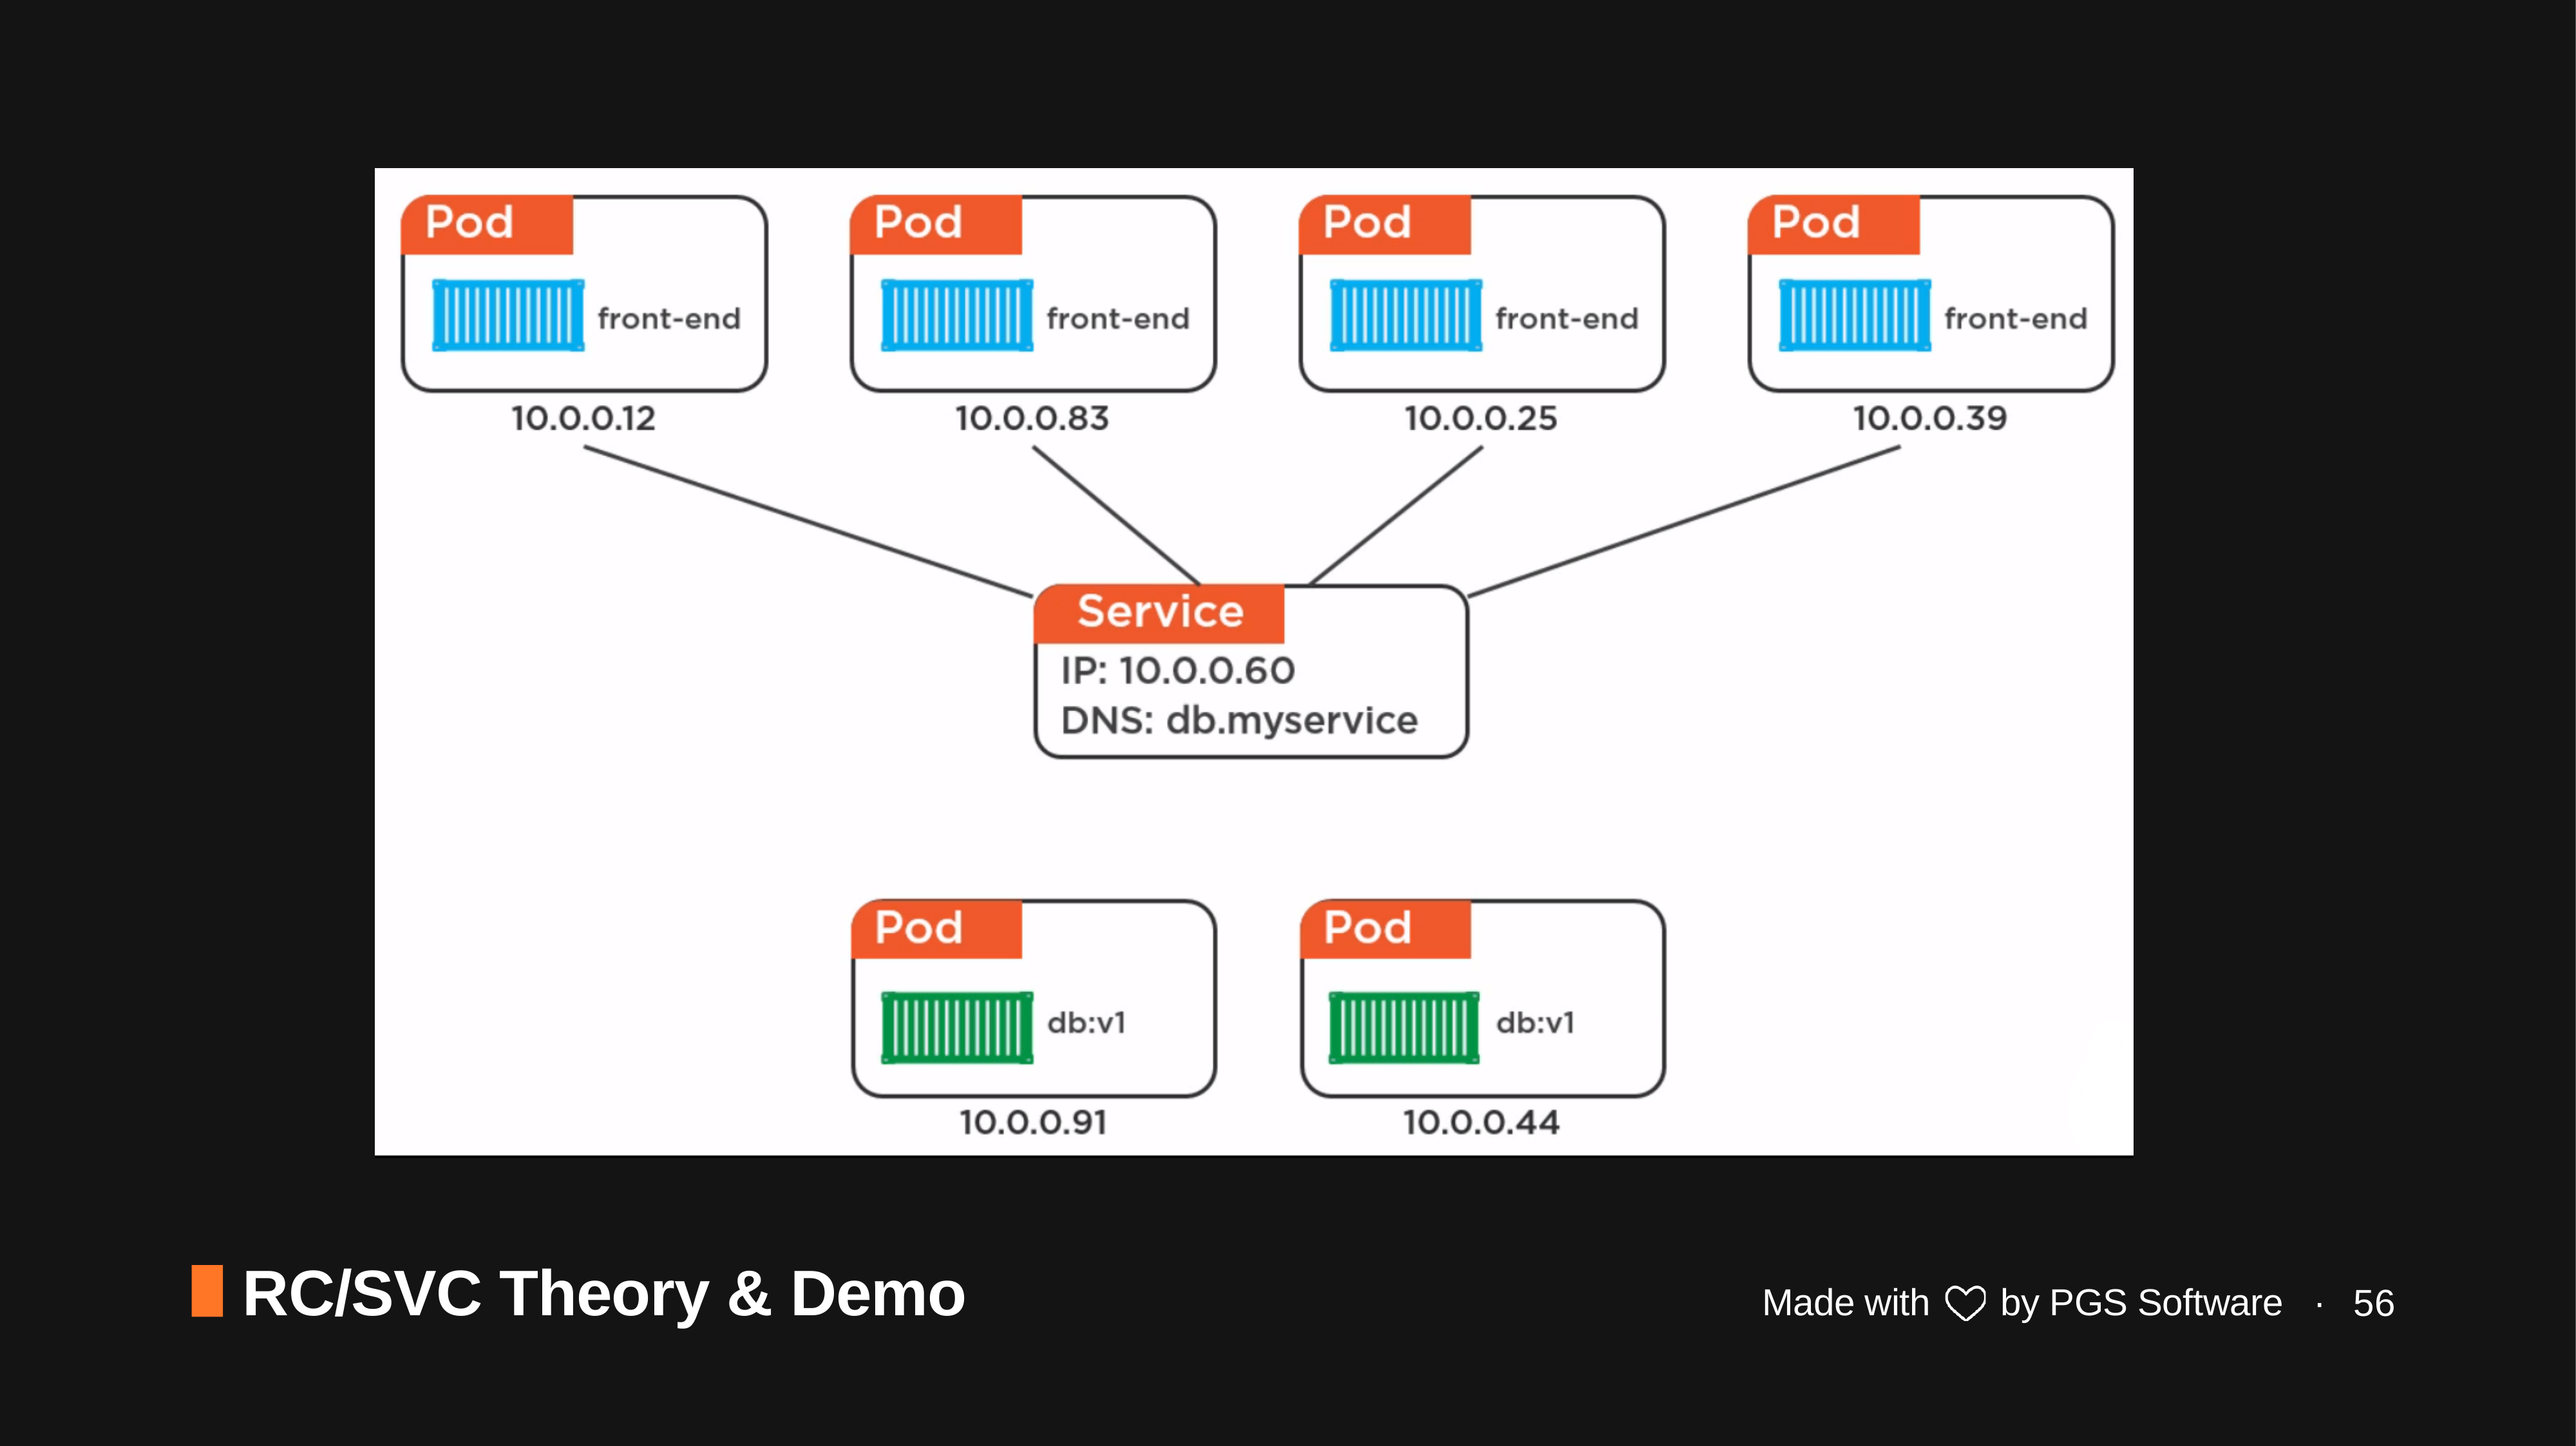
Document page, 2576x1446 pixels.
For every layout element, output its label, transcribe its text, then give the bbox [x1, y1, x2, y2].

slide_number 56 [2344, 1274, 2427, 1329]
list RC/SVC Theory & Demo [233, 1246, 1494, 1334]
picture [375, 168, 2134, 1158]
